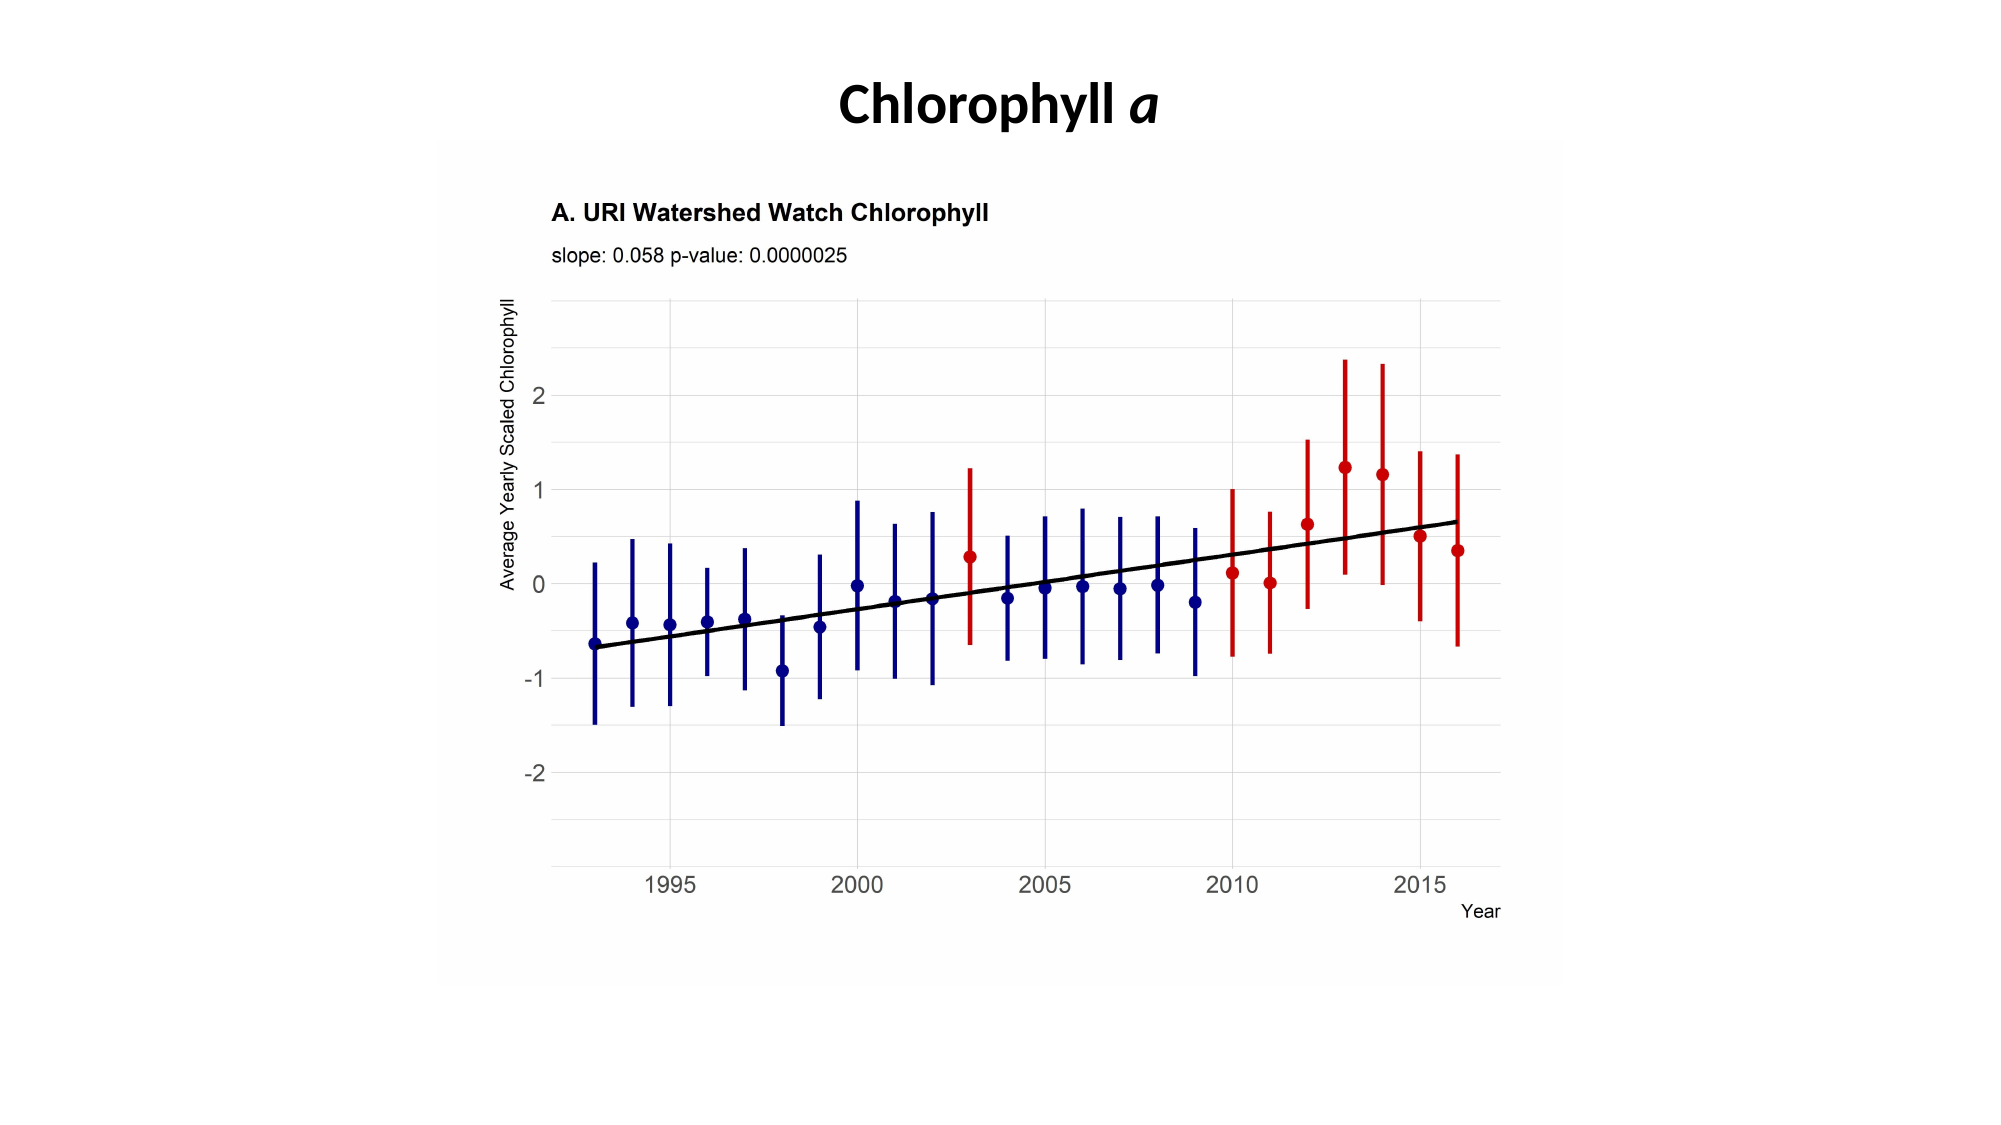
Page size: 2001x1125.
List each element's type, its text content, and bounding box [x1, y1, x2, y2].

text_box Chlorophyll a [399, 57, 1600, 143]
picture [437, 140, 1563, 985]
